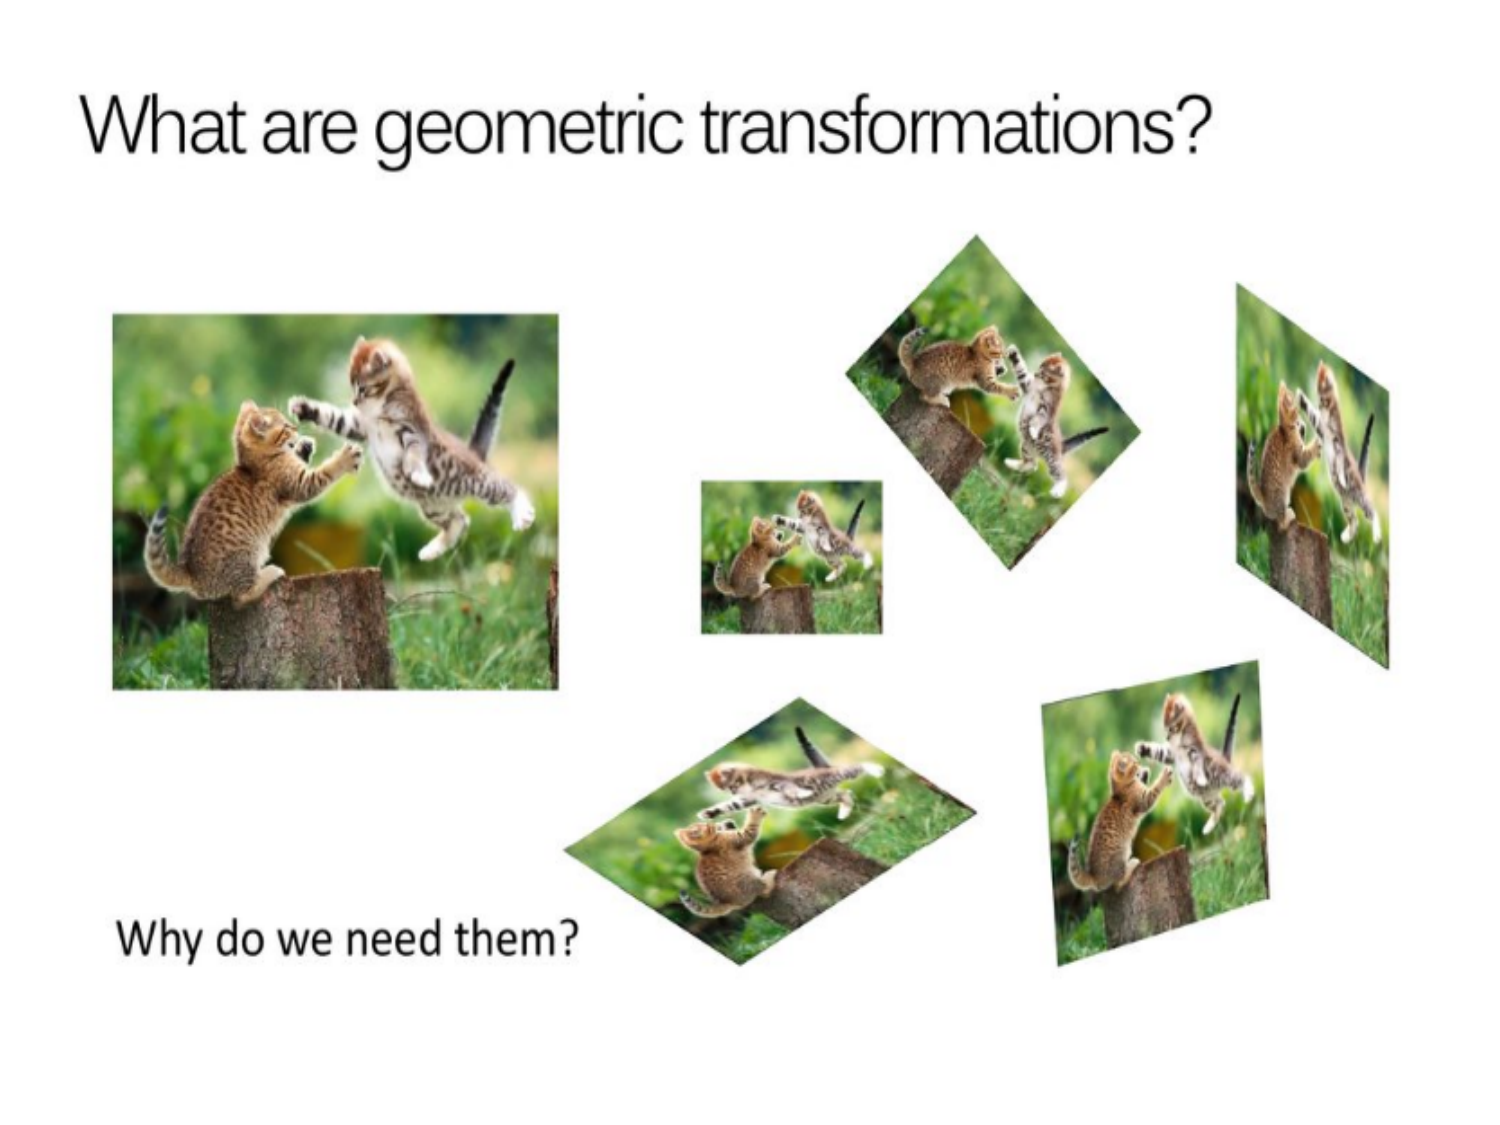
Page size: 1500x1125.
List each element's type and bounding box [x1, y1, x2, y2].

picture [49, 49, 1438, 1051]
